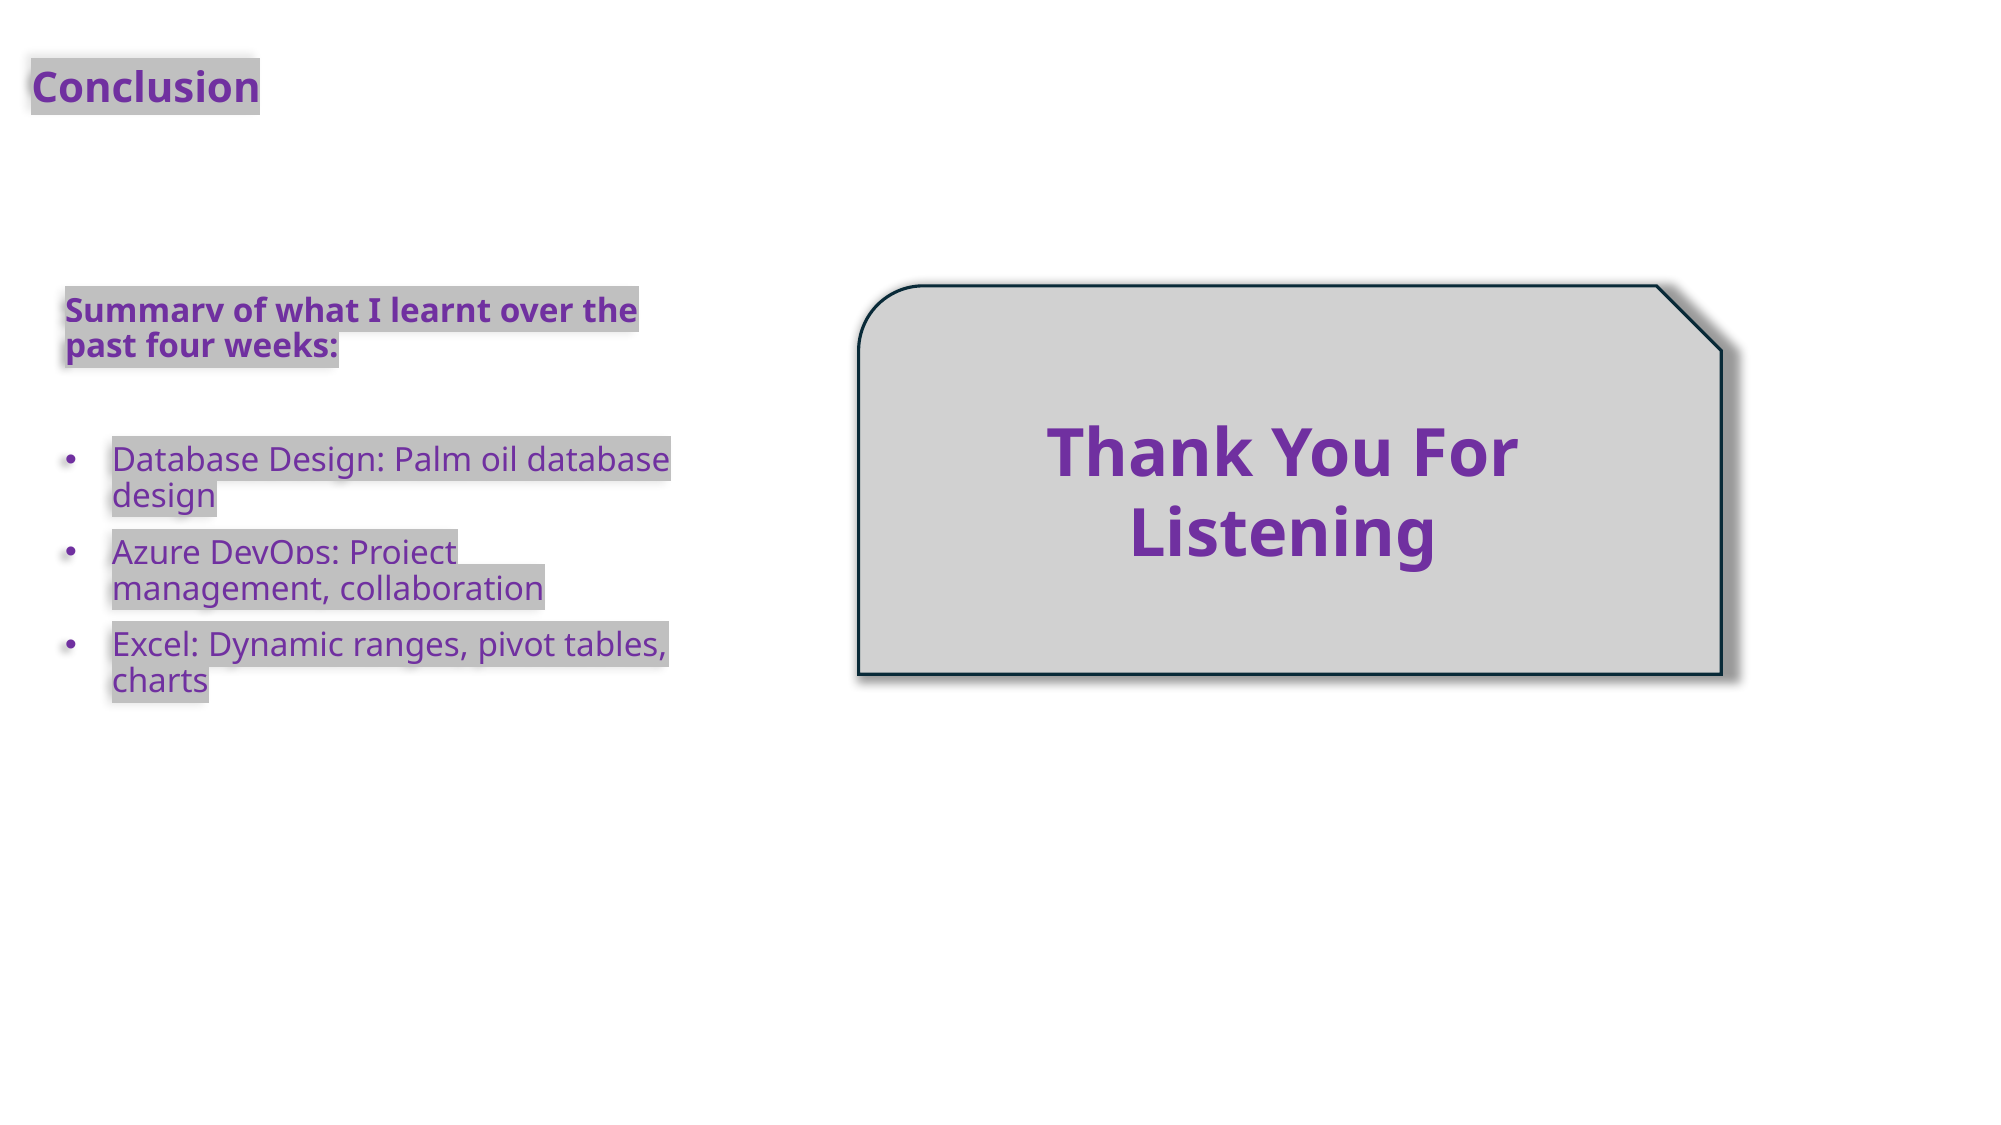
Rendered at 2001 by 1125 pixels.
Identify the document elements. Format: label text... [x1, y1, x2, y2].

list Summary of what I learnt over the past four weeks: Database Design: Palm oil database design Azure DevOps: Project management, collaboration Excel: Dynamic ranges, pivot tables, charts [49, 285, 695, 912]
title Conclusion [16, 58, 497, 187]
text_box Thank You For Listening [857, 284, 1723, 676]
